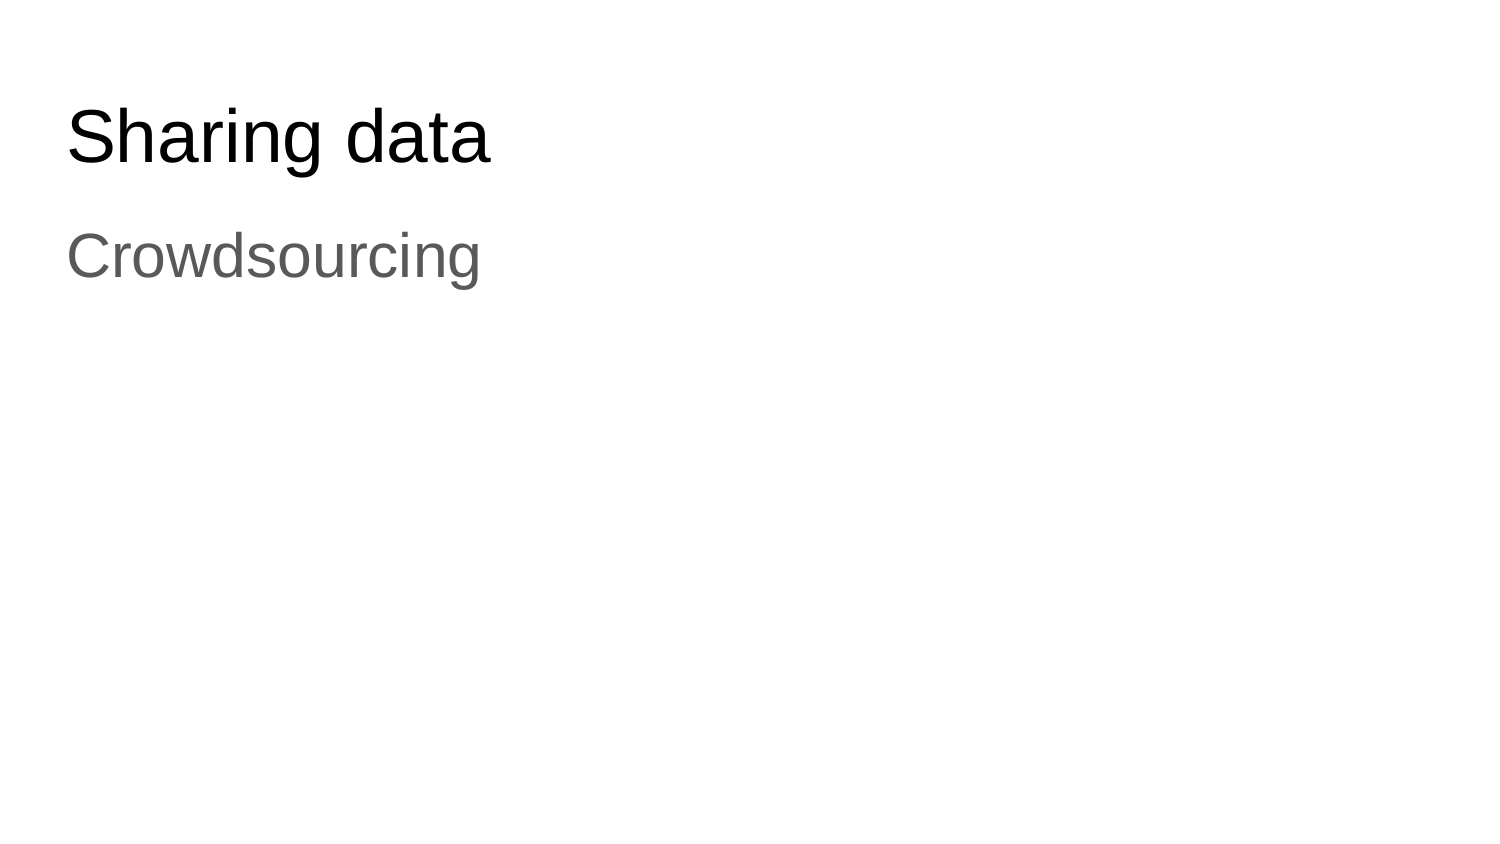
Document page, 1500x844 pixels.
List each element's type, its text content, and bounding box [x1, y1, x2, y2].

list Crowdsourcing [51, 189, 1449, 750]
title Sharing data [51, 72, 1449, 167]
